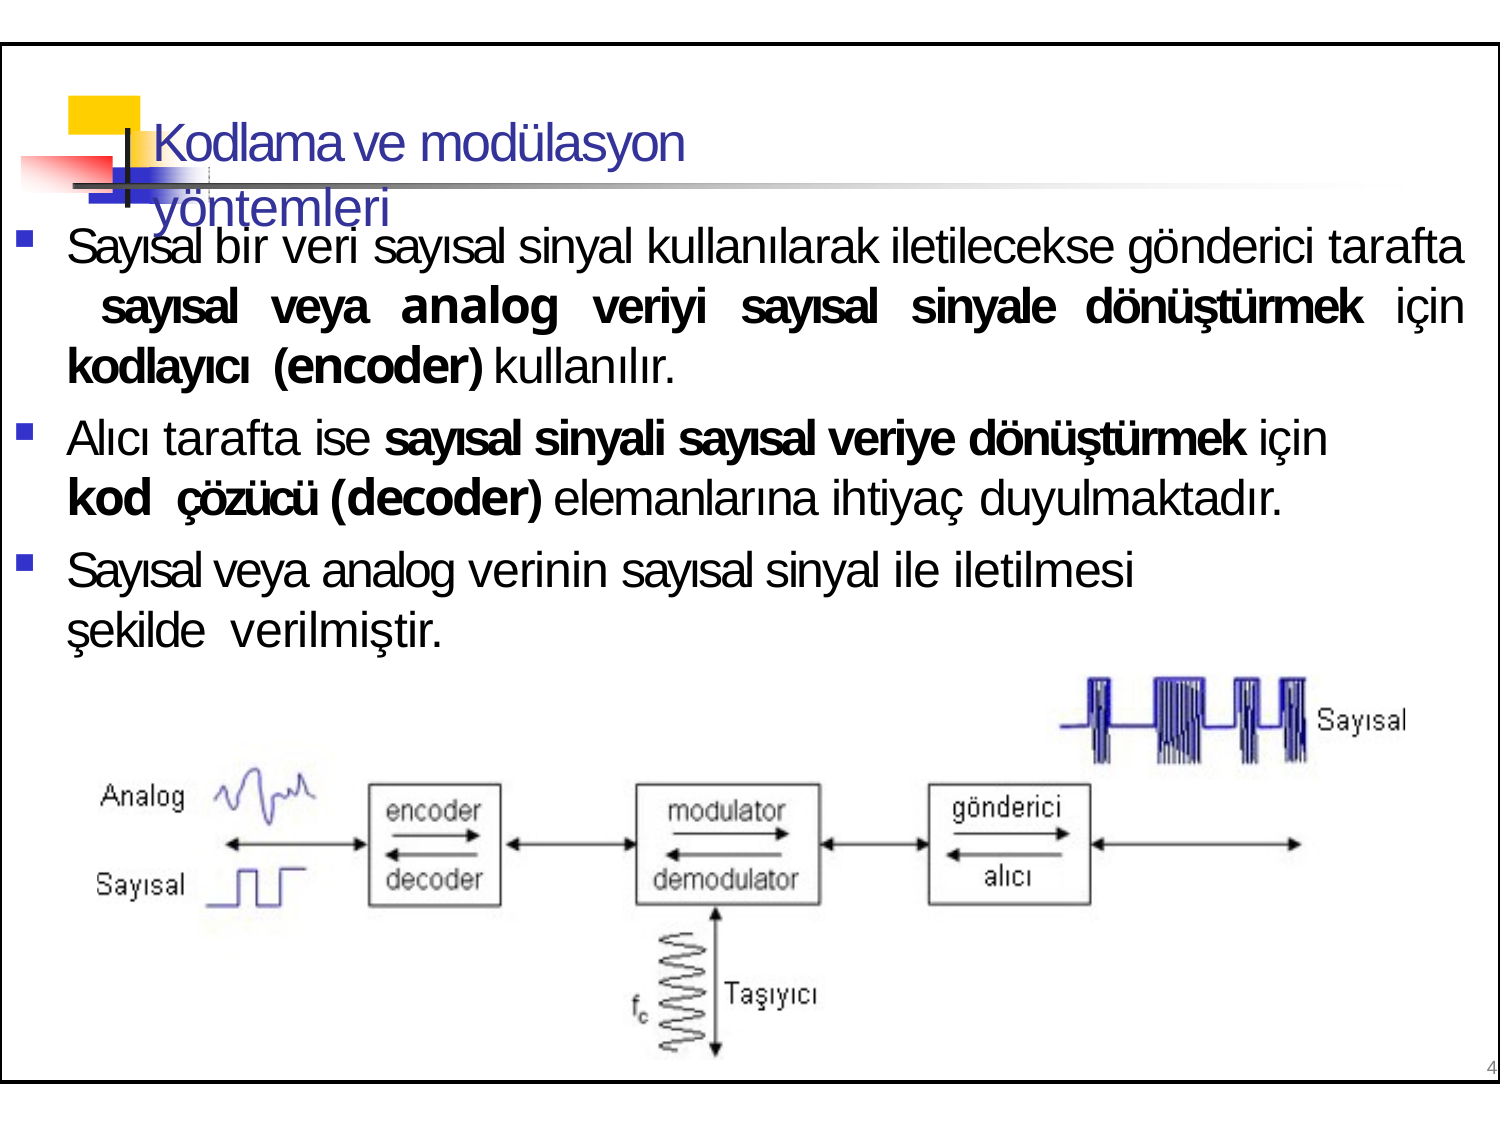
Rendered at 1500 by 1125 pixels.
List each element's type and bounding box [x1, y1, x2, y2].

text_box [0, 43, 1500, 1090]
